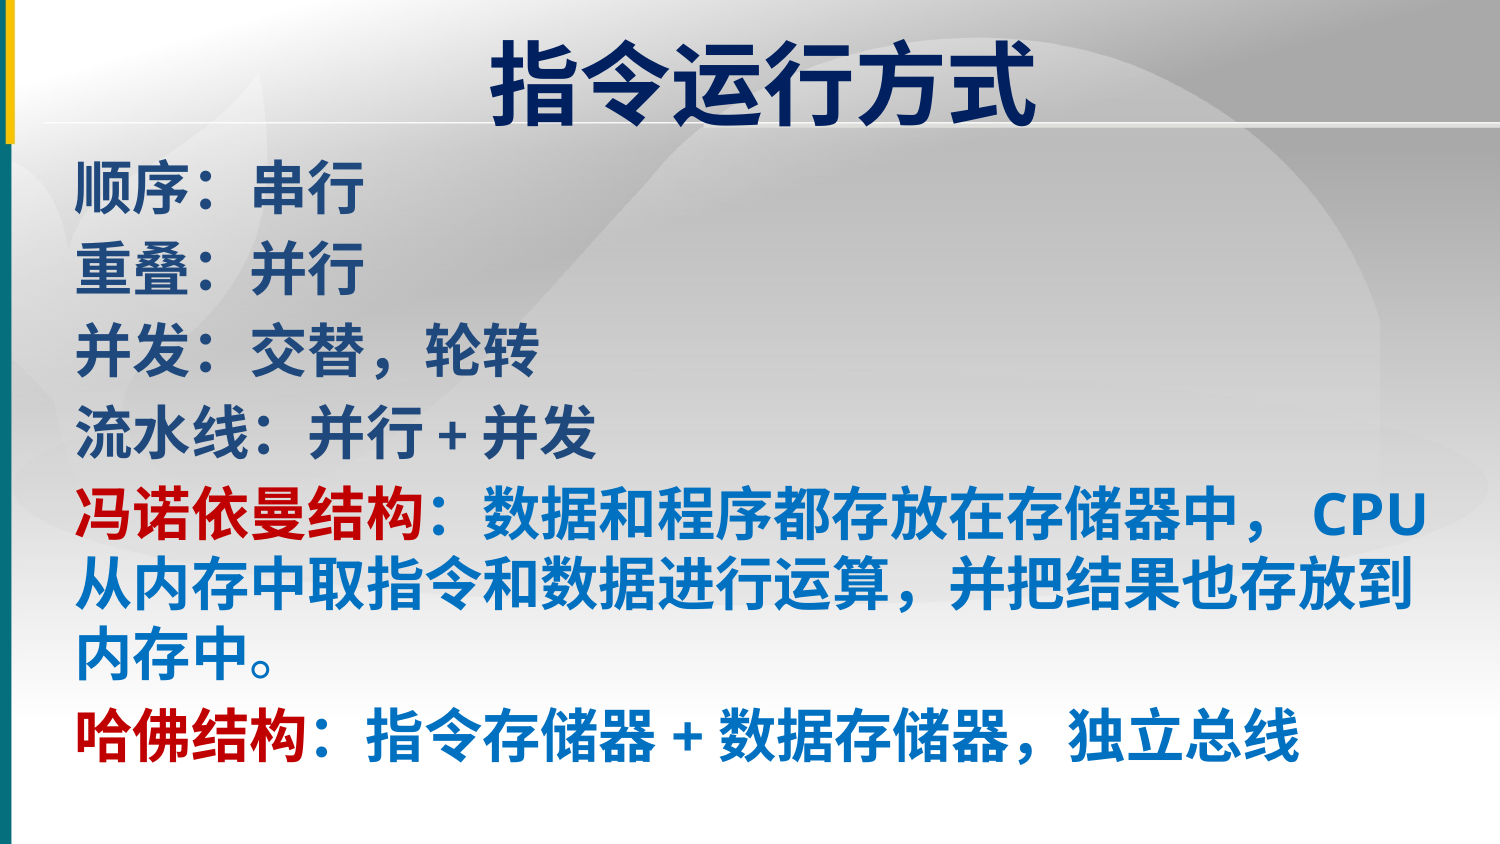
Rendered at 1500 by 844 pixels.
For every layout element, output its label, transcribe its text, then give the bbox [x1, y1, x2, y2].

list 顺序：串行 重叠：并行 并发：交替，轮转 流水线：并行+并发 冯诺依曼结构：数据和程序都存放在存储器中，CPU从内存中取指令和数据进行运算，并把结果也存放到内存中。 哈佛结构：指令存储器+数据存储器，独立总线 [59, 143, 1483, 824]
picture [0, 0, 1500, 844]
title 指令运行方式 [88, 19, 1439, 143]
